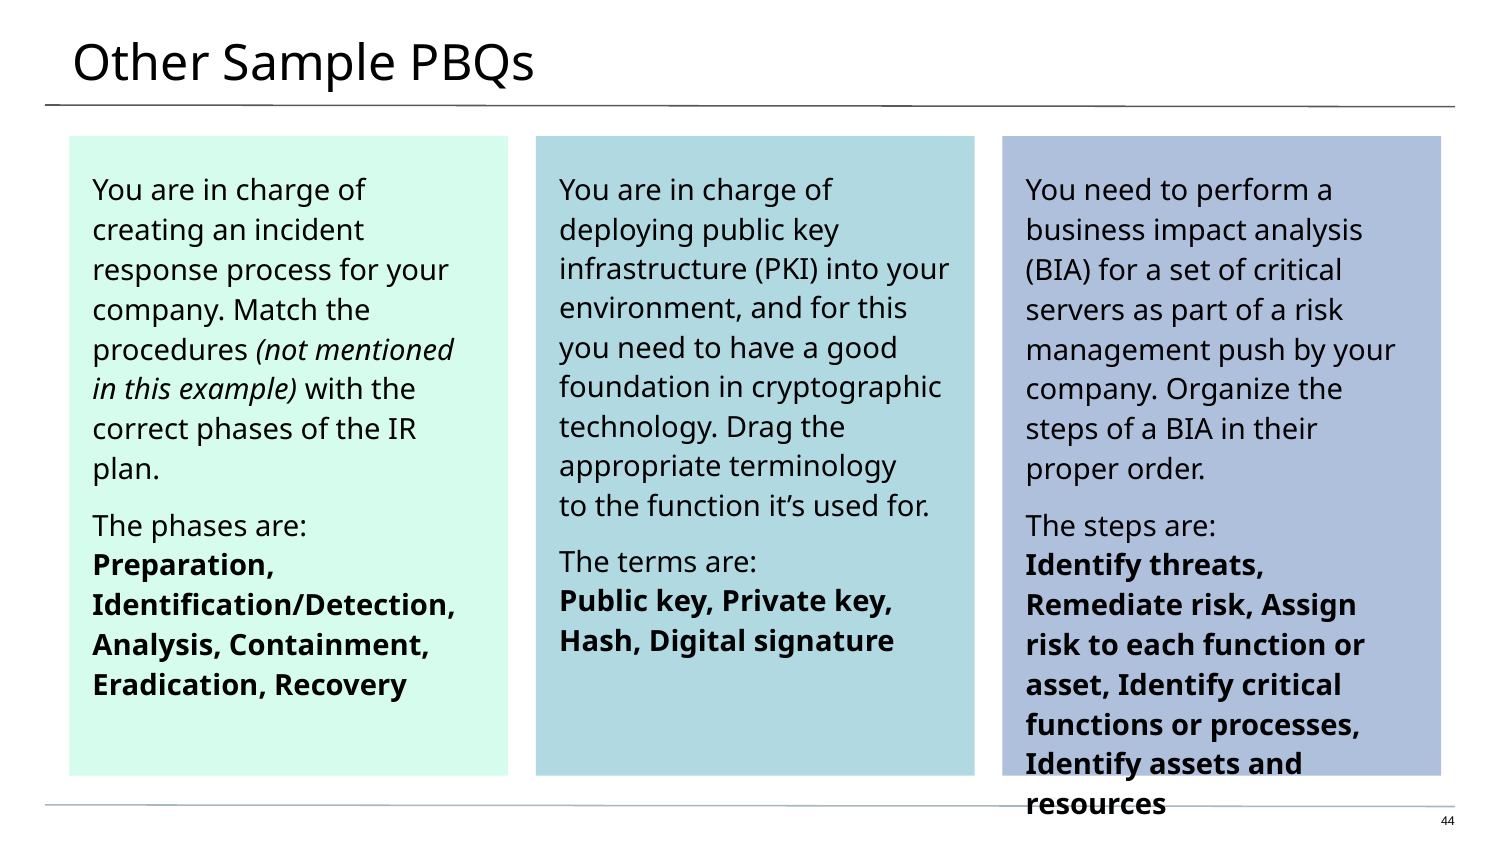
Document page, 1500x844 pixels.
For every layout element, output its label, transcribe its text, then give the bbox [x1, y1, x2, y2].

list You are in charge of creating an incident response process for your company. Match the procedures (not mentioned in this example) with the correct phases of the IR plan. The phases are: Preparation, Identification/Detection, Analysis, Containment, Eradication, Recovery [77, 151, 501, 751]
slide_number 44 [1412, 813, 1455, 831]
text_box [69, 136, 509, 776]
text_box [535, 136, 975, 776]
text_box [1002, 136, 1442, 776]
list You need to perform a business impact analysis (BIA) for a set of critical servers as part of a risk management push by your company. Organize the steps of a BIA in their proper order. The steps are: Identify threats, Remediate risk, Assign risk to each function or asset, Identify critical functions or processes, Identify assets and resources [1010, 151, 1433, 723]
title Other Sample PBQs [0, 0, 1500, 88]
list You are in charge of deploying public key infrastructure (PKI) into your environment, and for this you need to have a good foundation in cryptographic technology. Drag the appropriate terminology to the function it’s used for. The terms are: Public key, Private key, Hash, Digital signature [544, 151, 967, 630]
